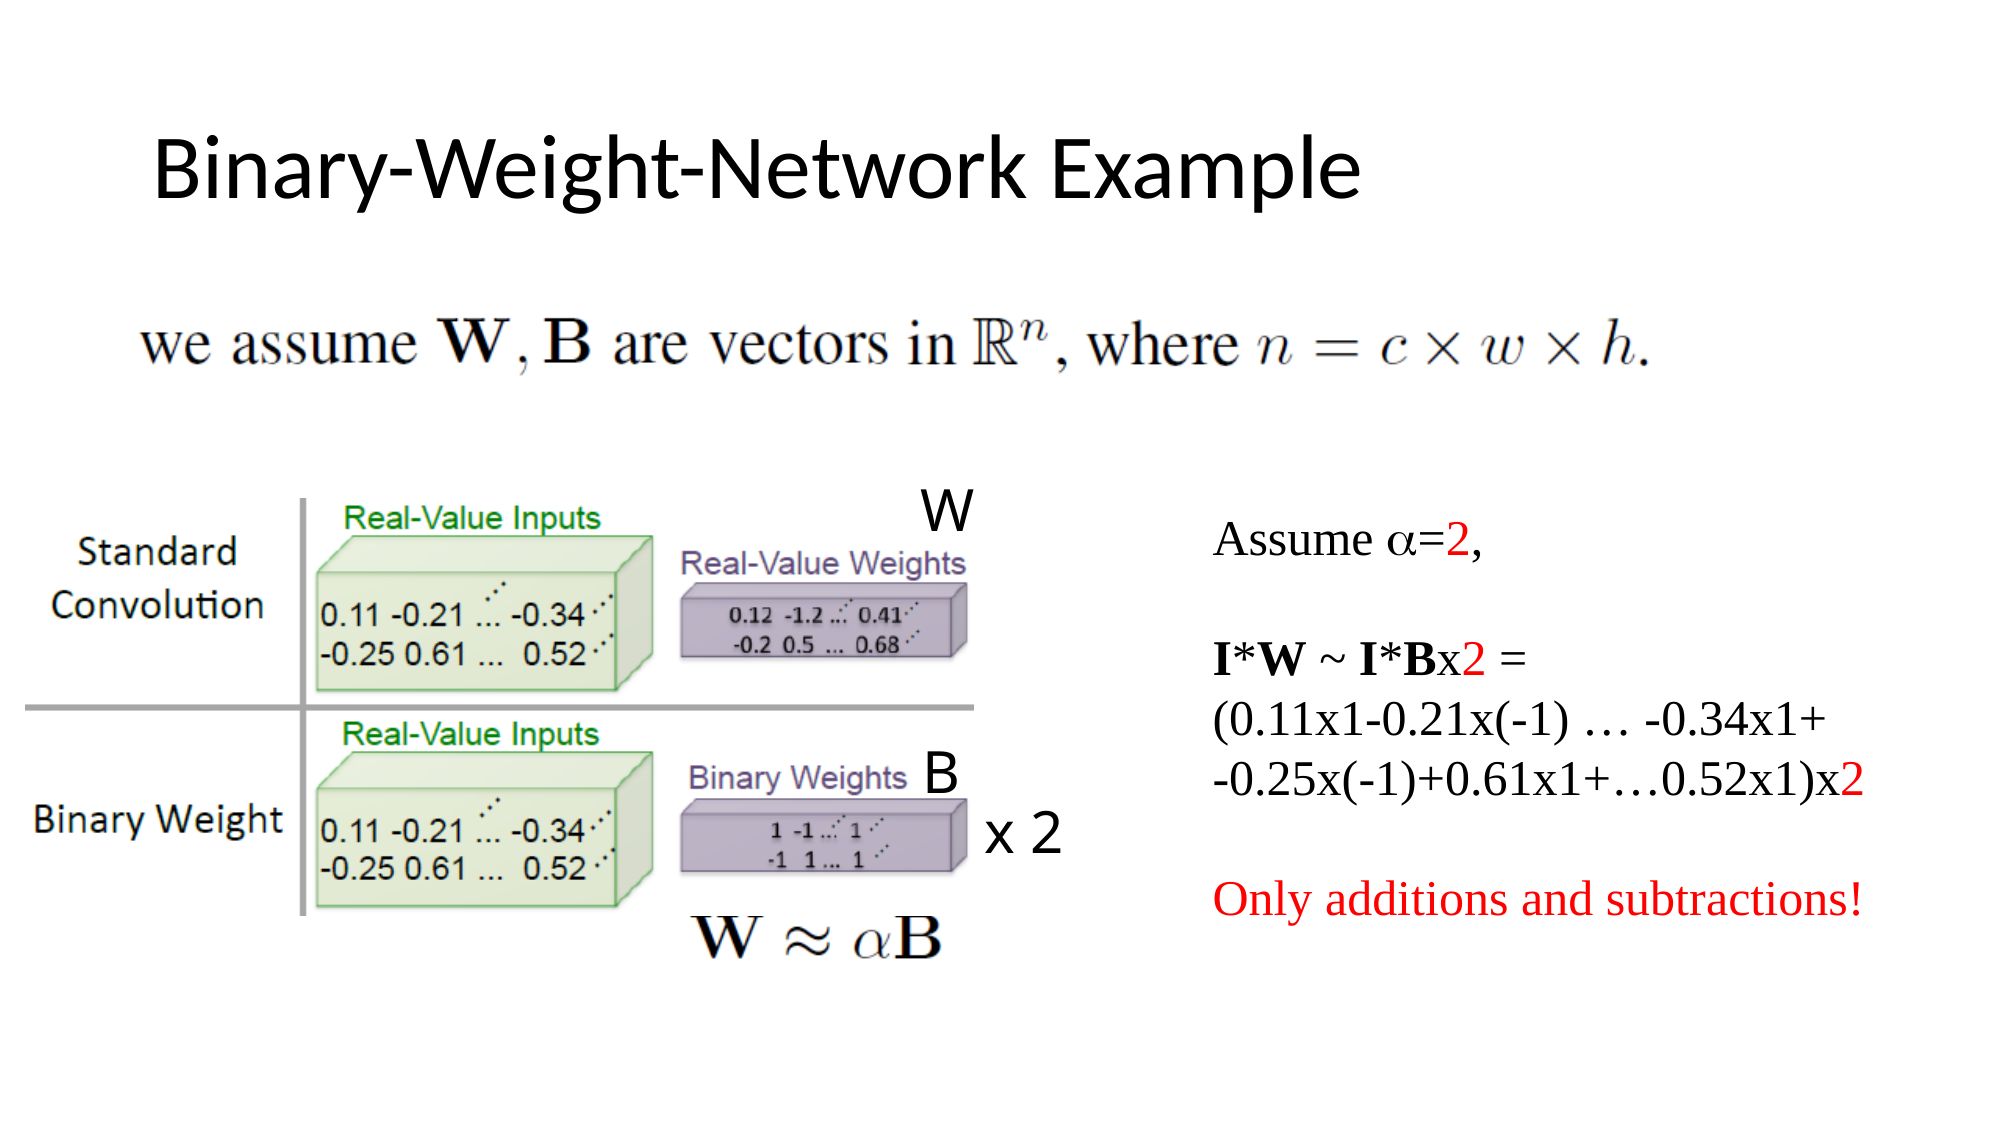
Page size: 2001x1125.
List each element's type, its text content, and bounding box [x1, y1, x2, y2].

text_box Assume a=2, I*W ~ I*Bx2 = (0.11x1-0.21x(-1) … -0.34x1+ -0.25x(-1)+0.61x1+…0.52x1)x2 Only additions and subtractions! [1197, 498, 1881, 934]
text_box x 2 [974, 788, 1079, 873]
text_box W [905, 465, 990, 551]
picture [24, 498, 974, 976]
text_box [137, 301, 1658, 393]
title Binary-Weight-Network Example [137, 59, 1863, 278]
